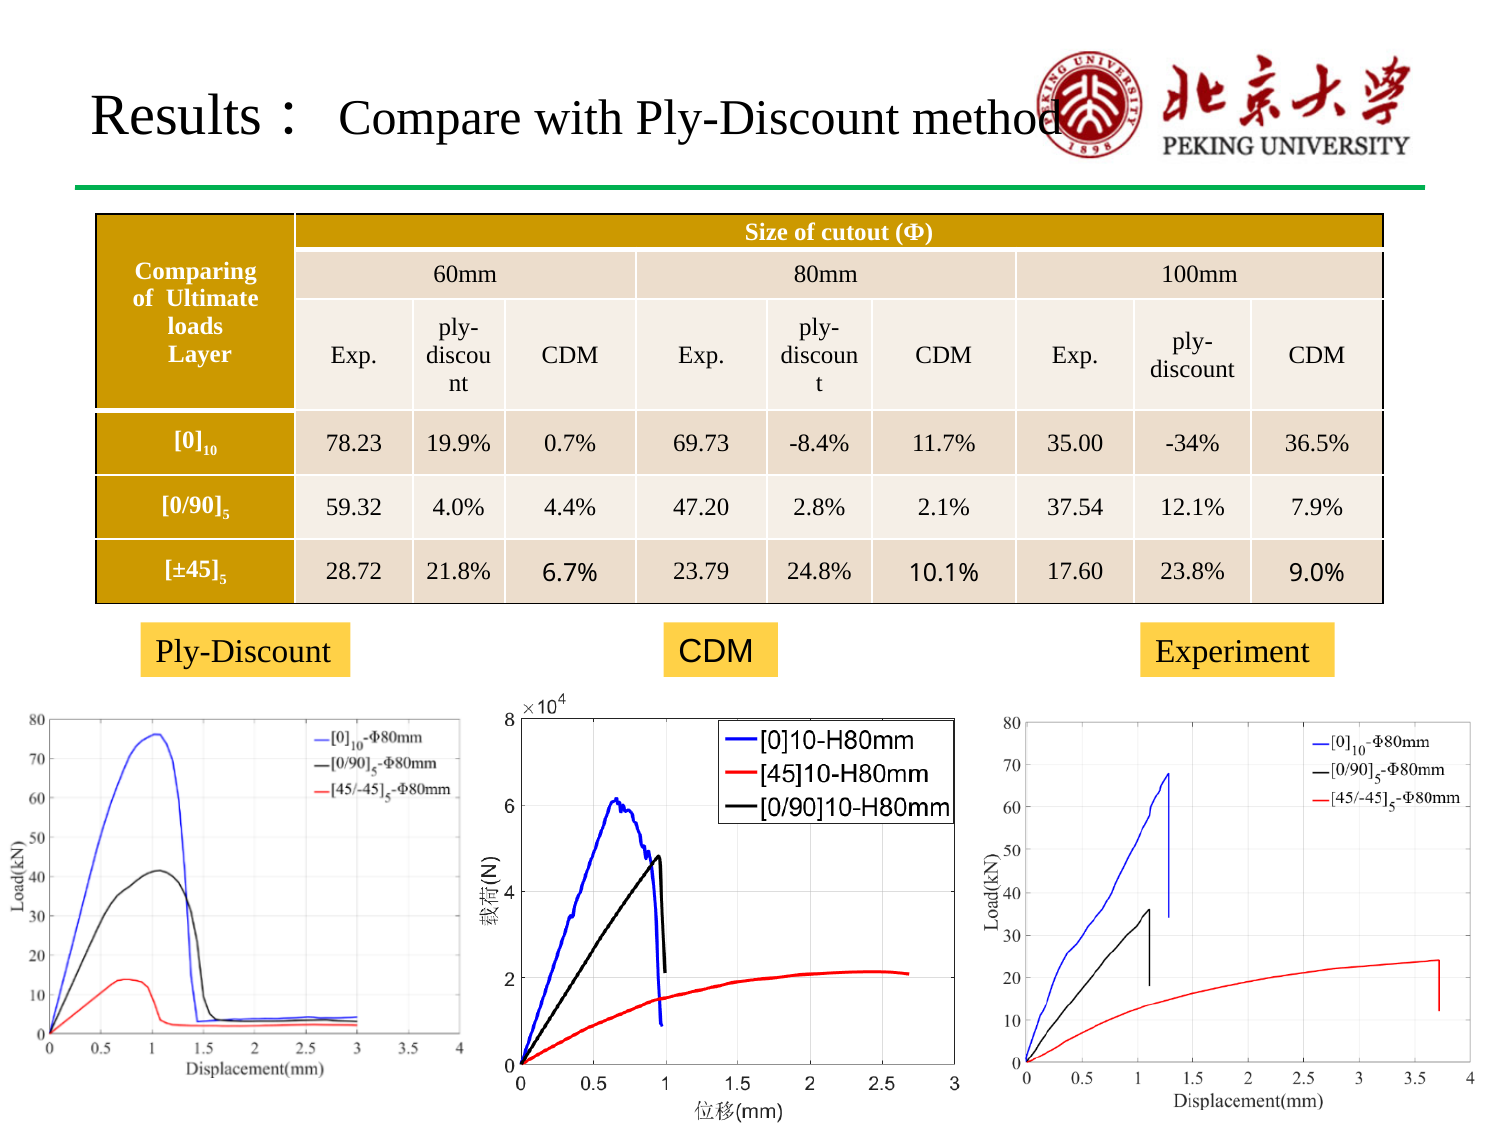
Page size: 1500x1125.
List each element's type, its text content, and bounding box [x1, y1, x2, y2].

picture [1022, 39, 1425, 167]
table_cell [0/90]5 [97, 476, 294, 538]
table_cell 7.9% [1252, 476, 1382, 538]
table_cell -34% [1135, 411, 1250, 474]
table_cell 19.9% [414, 411, 504, 474]
table_cell ply-discount [768, 300, 871, 409]
table_cell 59.32 [296, 476, 412, 538]
table_cell 37.54 [1017, 476, 1133, 538]
table_header Size of cutout (Ф) [296, 215, 1382, 247]
table_cell ply-discount [414, 300, 504, 409]
table_cell 11.7% [873, 411, 1015, 474]
table_cell 6.7% [506, 540, 635, 603]
table_cell 47.20 [637, 476, 766, 538]
table_cell 69.73 [637, 411, 766, 474]
text_box Experiment [1140, 622, 1335, 677]
table_cell 35.00 [1017, 411, 1133, 474]
table_cell 24.8% [768, 540, 871, 603]
text_box Results：Compare with Ply-Discount method [75, 68, 1184, 214]
table_cell 4.4% [506, 476, 635, 538]
table_header Comparing of Ultimate loads Layer [97, 215, 294, 408]
table_cell 28.72 [296, 540, 412, 603]
table_cell 60mm [296, 252, 635, 298]
text_box Ply-Discount [140, 622, 351, 677]
picture [0, 690, 1500, 1124]
table_cell CDM [506, 300, 635, 409]
table_cell Exp. [296, 300, 412, 409]
table_cell 2.1% [873, 476, 1015, 538]
table_cell Exp. [637, 300, 766, 409]
table_cell ply-discount [1135, 300, 1250, 409]
table_cell CDM [1252, 300, 1382, 409]
table_cell 100mm [1017, 252, 1382, 298]
table_cell 9.0% [1252, 540, 1382, 603]
table_cell 17.60 [1017, 540, 1133, 603]
text_box CDM [663, 622, 778, 677]
table_cell [0]10 [97, 413, 294, 474]
table_cell CDM [873, 300, 1015, 409]
table_cell 21.8% [414, 540, 504, 603]
table_cell 12.1% [1135, 476, 1250, 538]
table_cell 36.5% [1252, 411, 1382, 474]
table_cell 0.7% [506, 411, 635, 474]
table_cell 10.1% [873, 540, 1015, 603]
table_cell 23.8% [1135, 540, 1250, 603]
table_cell 4.0% [414, 476, 504, 538]
table_cell [±45]5 [97, 540, 294, 603]
table_cell -8.4% [768, 411, 871, 474]
table_cell 80mm [637, 252, 1015, 298]
table_cell Exp. [1017, 300, 1133, 409]
table_cell 2.8% [768, 476, 871, 538]
table_cell 23.79 [637, 540, 766, 603]
table_cell 78.23 [296, 411, 412, 474]
